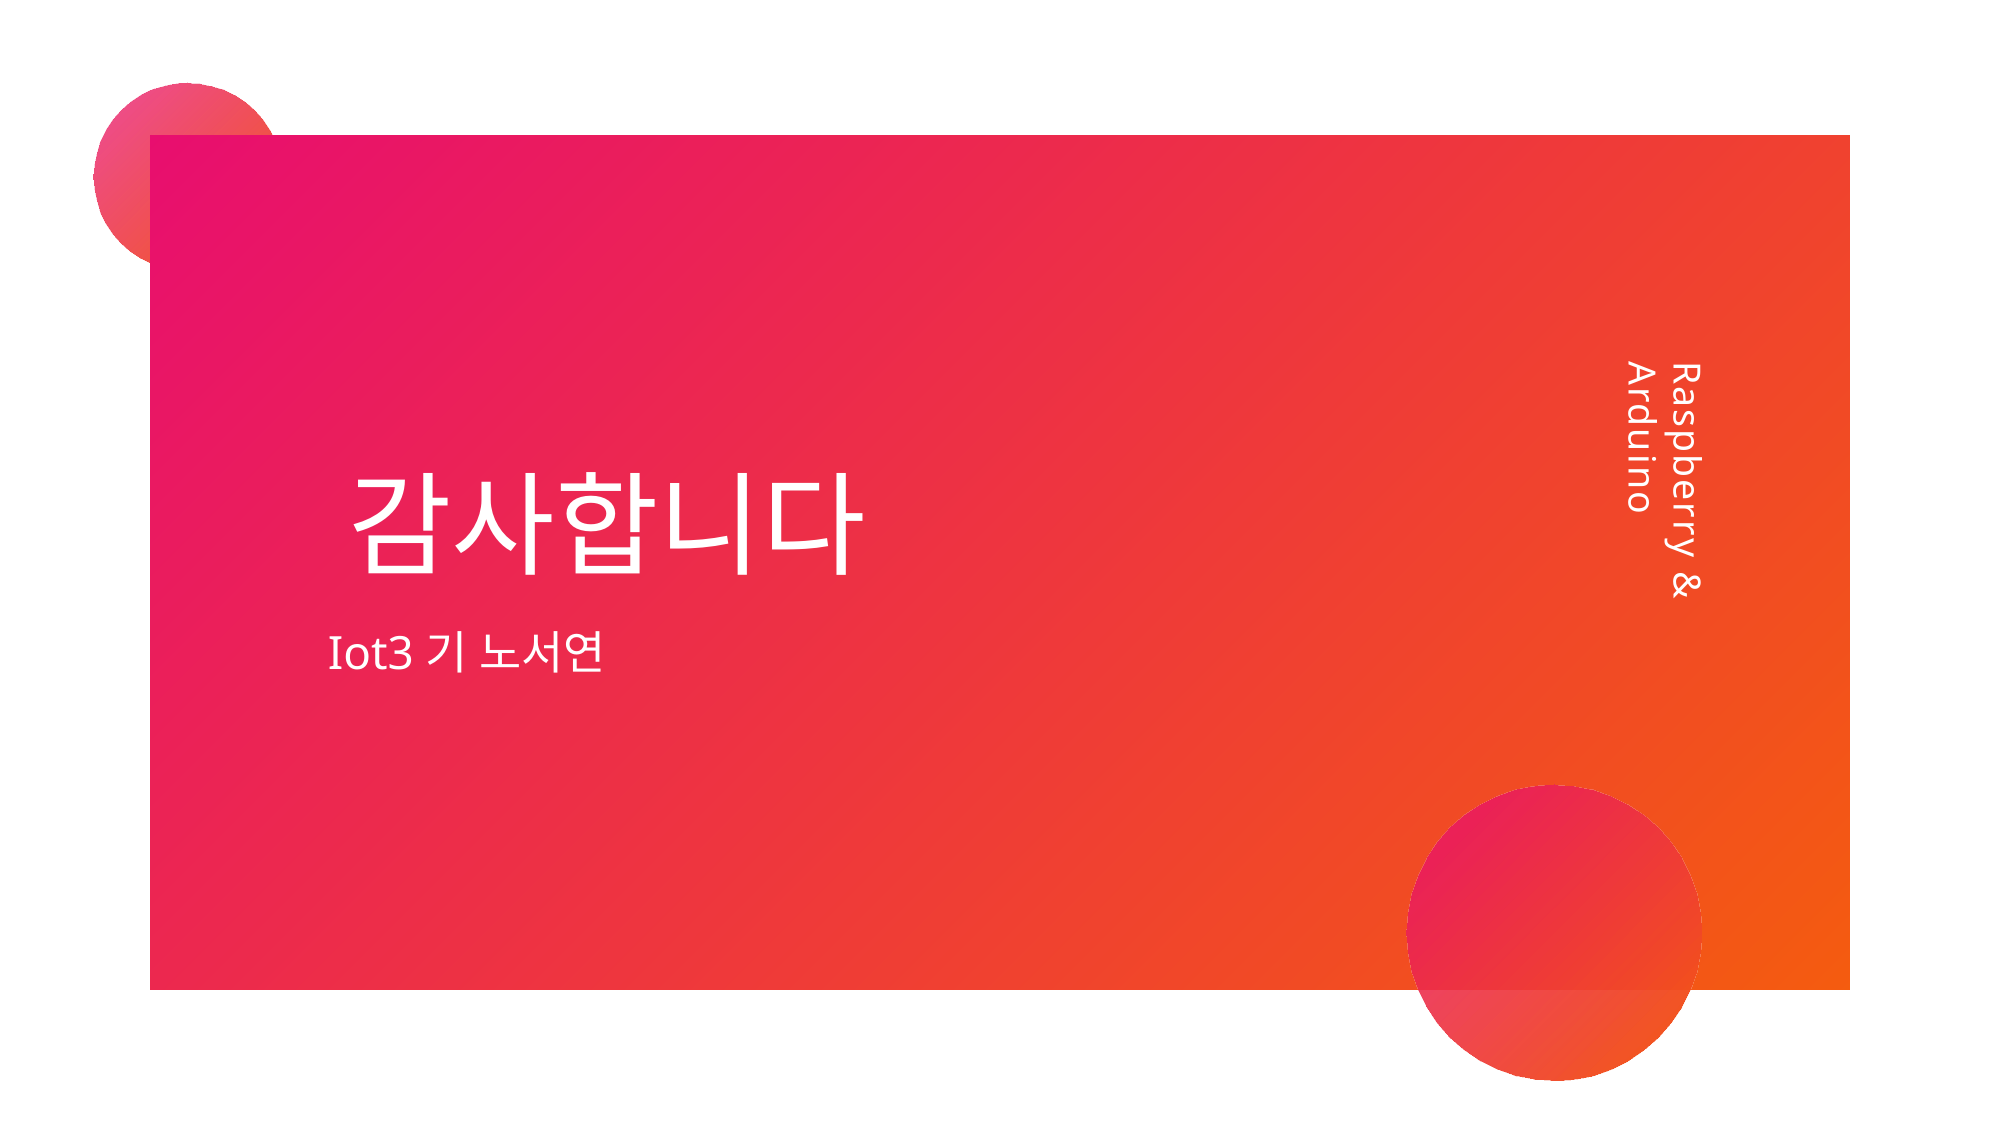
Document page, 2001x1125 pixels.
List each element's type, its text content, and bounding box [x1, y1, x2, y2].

text_box 감사합니다 [333, 446, 881, 597]
text_box [149, 135, 1851, 990]
text_box [92, 81, 273, 264]
text_box Iot3기 노서연 [313, 616, 621, 686]
text_box [1405, 783, 1703, 1082]
text_box Raspberry & Arduino [1642, 346, 1719, 770]
